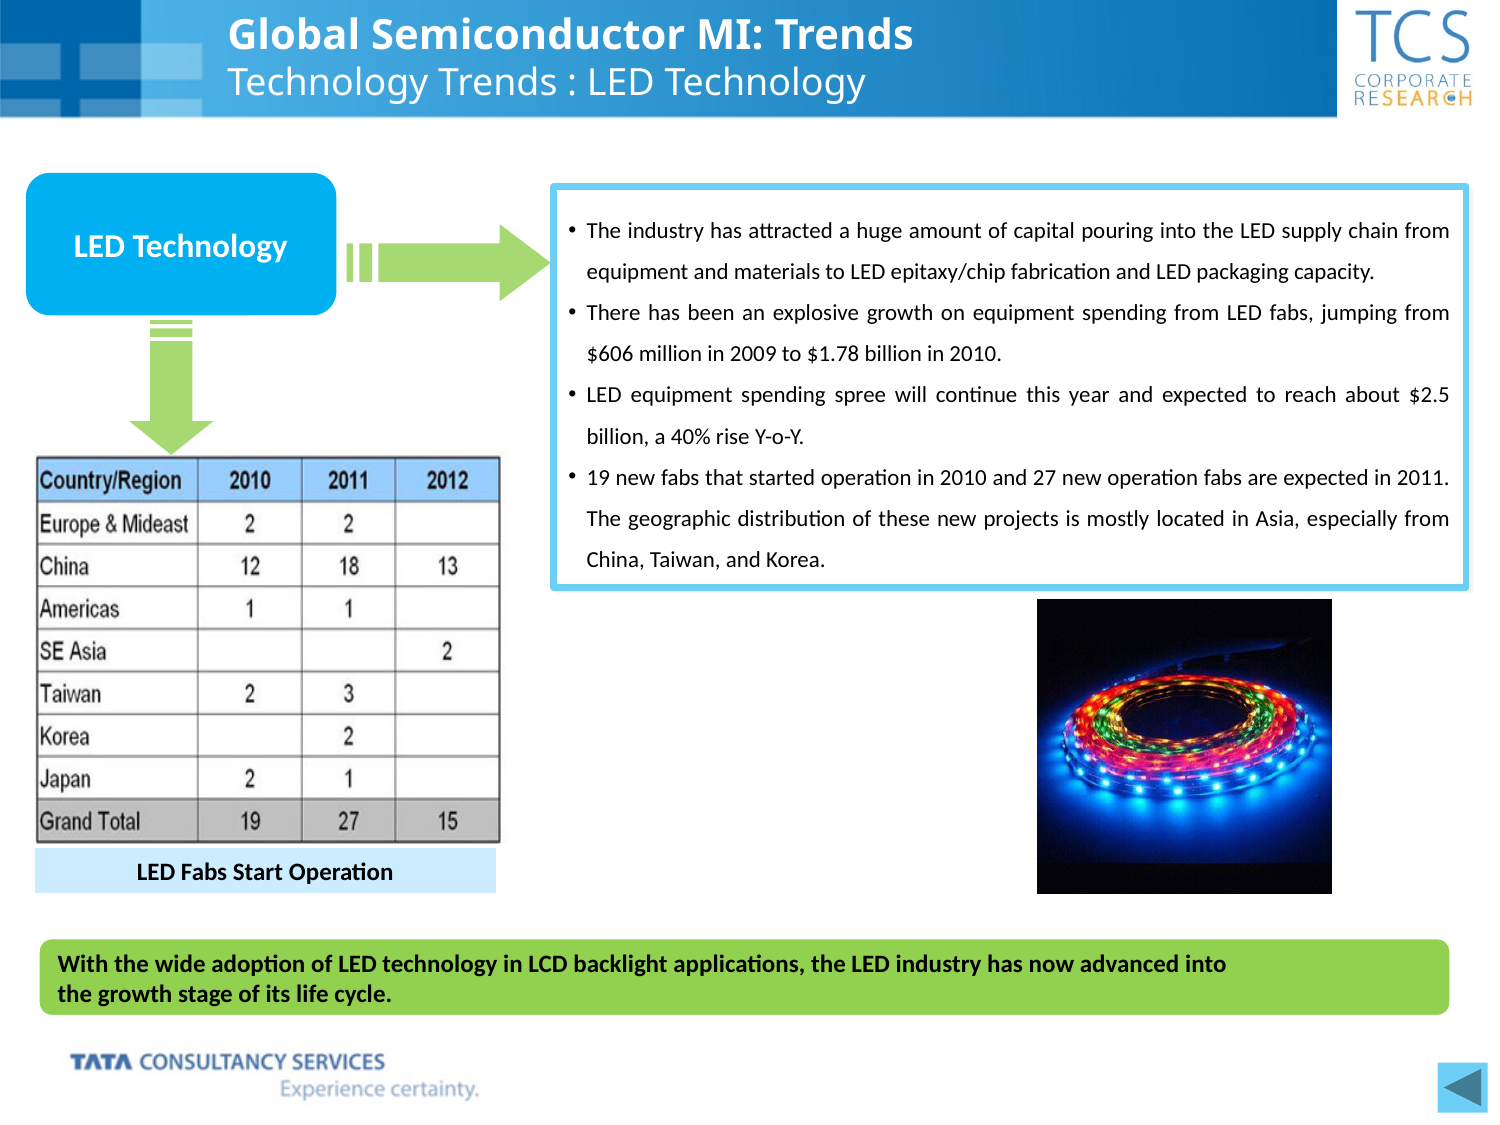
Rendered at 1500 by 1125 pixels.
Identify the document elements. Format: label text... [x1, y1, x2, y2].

text_box [129, 341, 214, 449]
text_box [359, 243, 373, 282]
text_box [150, 320, 193, 325]
text_box [346, 243, 353, 282]
text_box [378, 224, 551, 302]
text_box [150, 328, 193, 337]
text_box LED Fabs Start Operation [35, 859, 496, 893]
text_box [1437, 1062, 1488, 1113]
list The industry has attracted a huge amount of capital pouring into the LED supply chain from equipment and materials to LED epitaxy/chip fabrication and LED packaging capacity. There has been an explosive growth on equipment spending from LED fabs, jumping from $606 million in 2009 to $1.78 billion in 2010. LED equipment spending spree will continue this year and expected to reach about $2.5 billion, a 40% rise Y-o-Y. 19 new fabs that started operation in 2010 and 27 new operation fabs are expected in 2011. The geographic distribution of these new projects is mostly located in Asia, especially from China, Taiwan, and Korea. [553, 186, 1467, 588]
picture [0, 0, 1500, 1124]
text_box LED Technology [25, 172, 337, 316]
text_box Global Semiconductor MI: Trends Technology Trends : LED Technology [212, 0, 1363, 125]
text_box With the wide adoption of LED technology in LCD backlight applications, the LED industry has now advanced into the growth stage of its life cycle. [38, 938, 1451, 1016]
